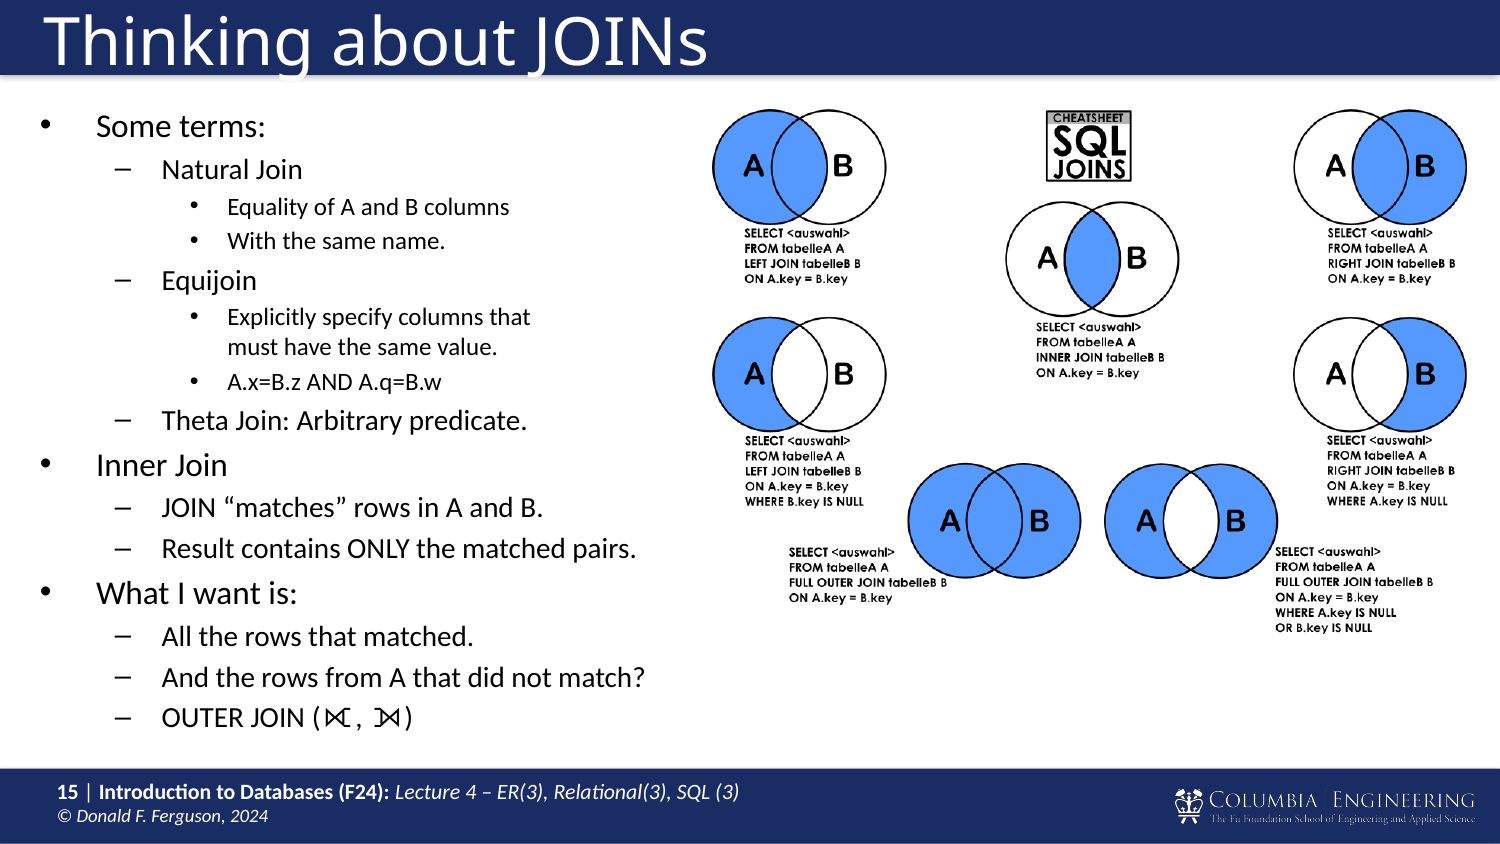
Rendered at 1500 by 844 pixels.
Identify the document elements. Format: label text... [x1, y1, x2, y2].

picture [712, 109, 1468, 635]
title Thinking about JOINs [28, 0, 1450, 73]
list Some terms: Natural Join Equality of A and B columns With the same name. Equijoin Explicitly specify columns that must have the same value. A.x=B.z AND A.q=B.w Theta Join: Arbitrary predicate. Inner Join JOIN “matches” rows in A and B. Result contains ONLY the matched pairs. What I want is: All the rows that matched. And the rows from A that did not match? OUTER JOIN (⟖, ⟕) [24, 96, 1475, 760]
